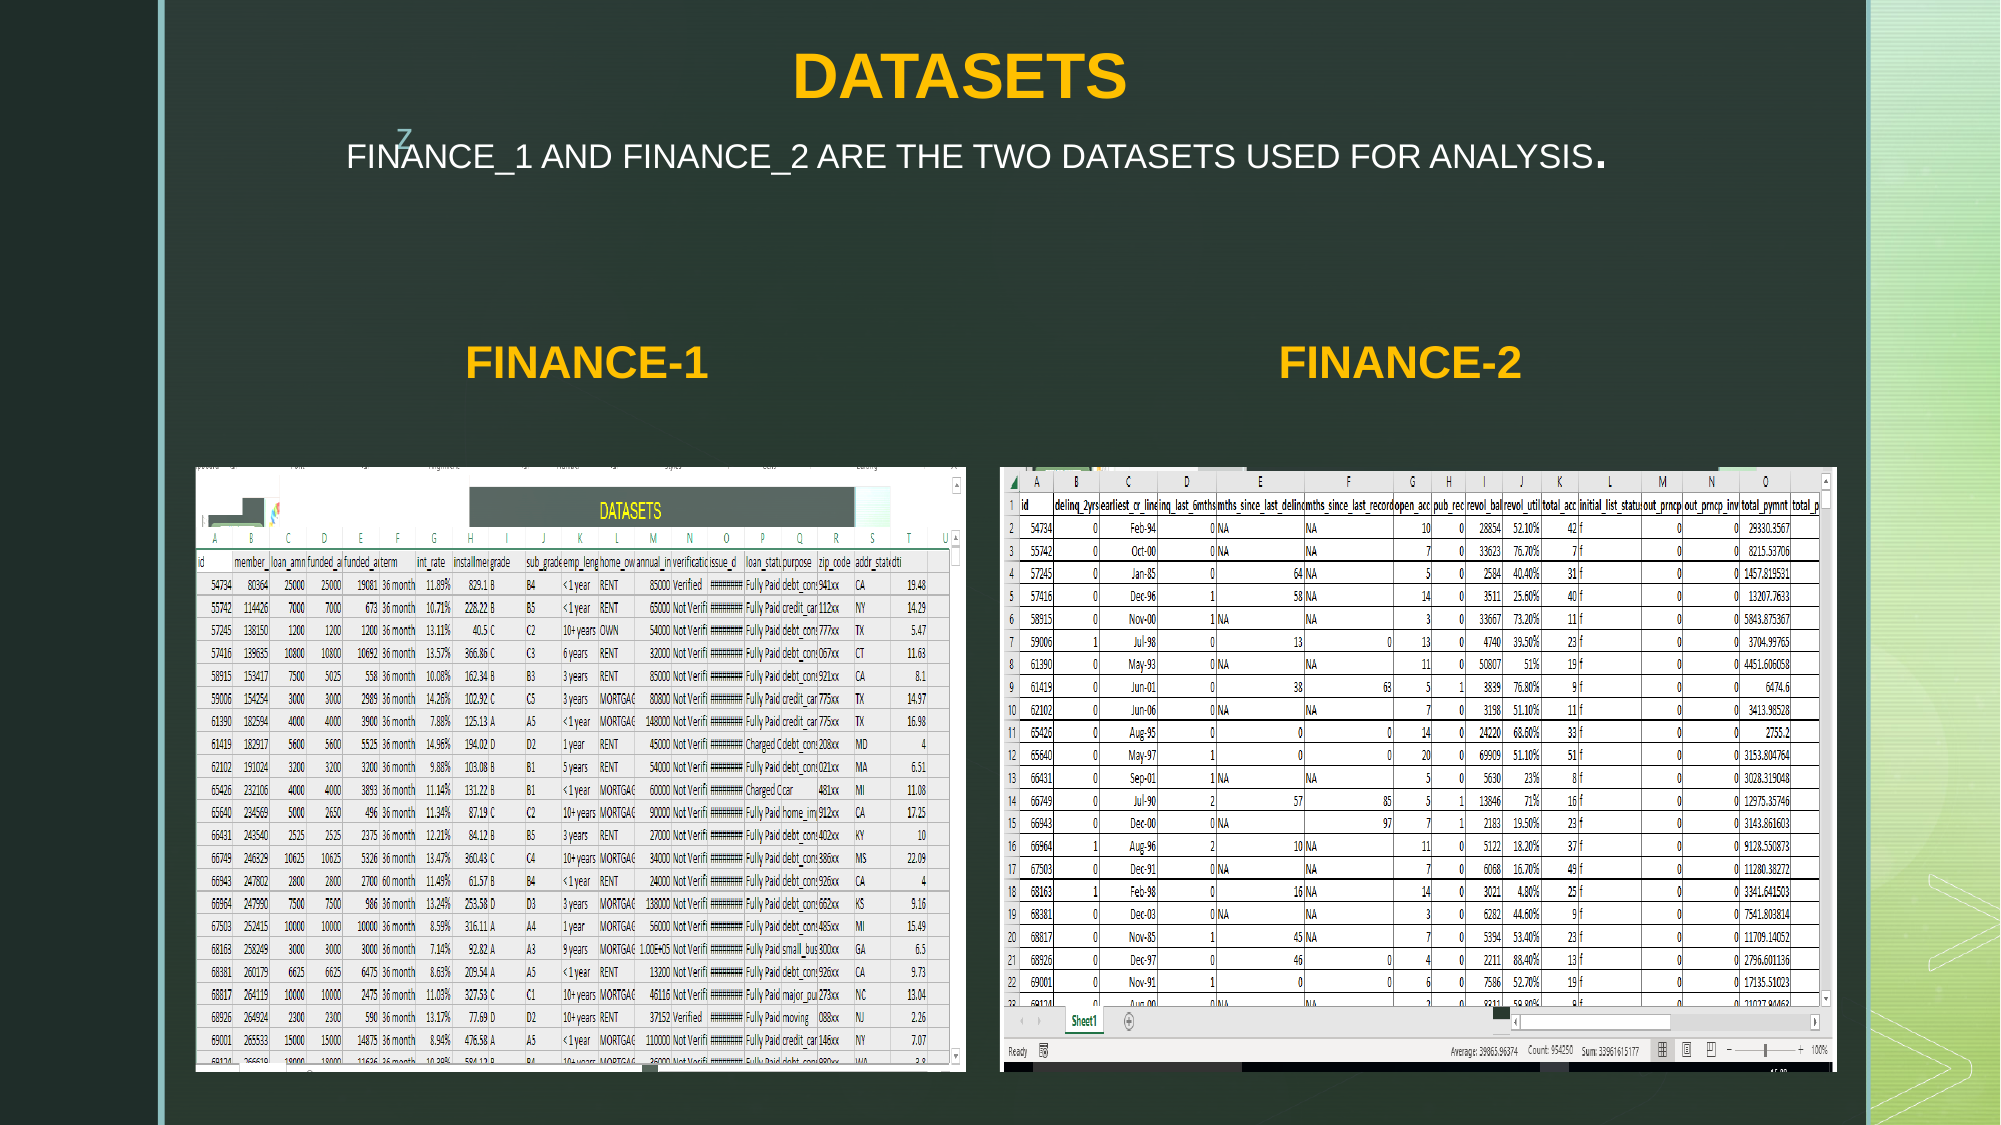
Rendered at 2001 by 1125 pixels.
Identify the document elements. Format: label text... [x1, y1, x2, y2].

list FINANCE-1 [267, 278, 907, 396]
picture [1871, 0, 2001, 1125]
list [1003, 471, 1835, 1087]
title DATASETS FINANCE_1 AND FINANCE_2 ARE THE TWO DATASETS USED FOR ANALYSIS. [325, 35, 1631, 213]
picture [195, 467, 966, 471]
list FINANCE-2 [1080, 278, 1721, 396]
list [199, 471, 976, 1071]
